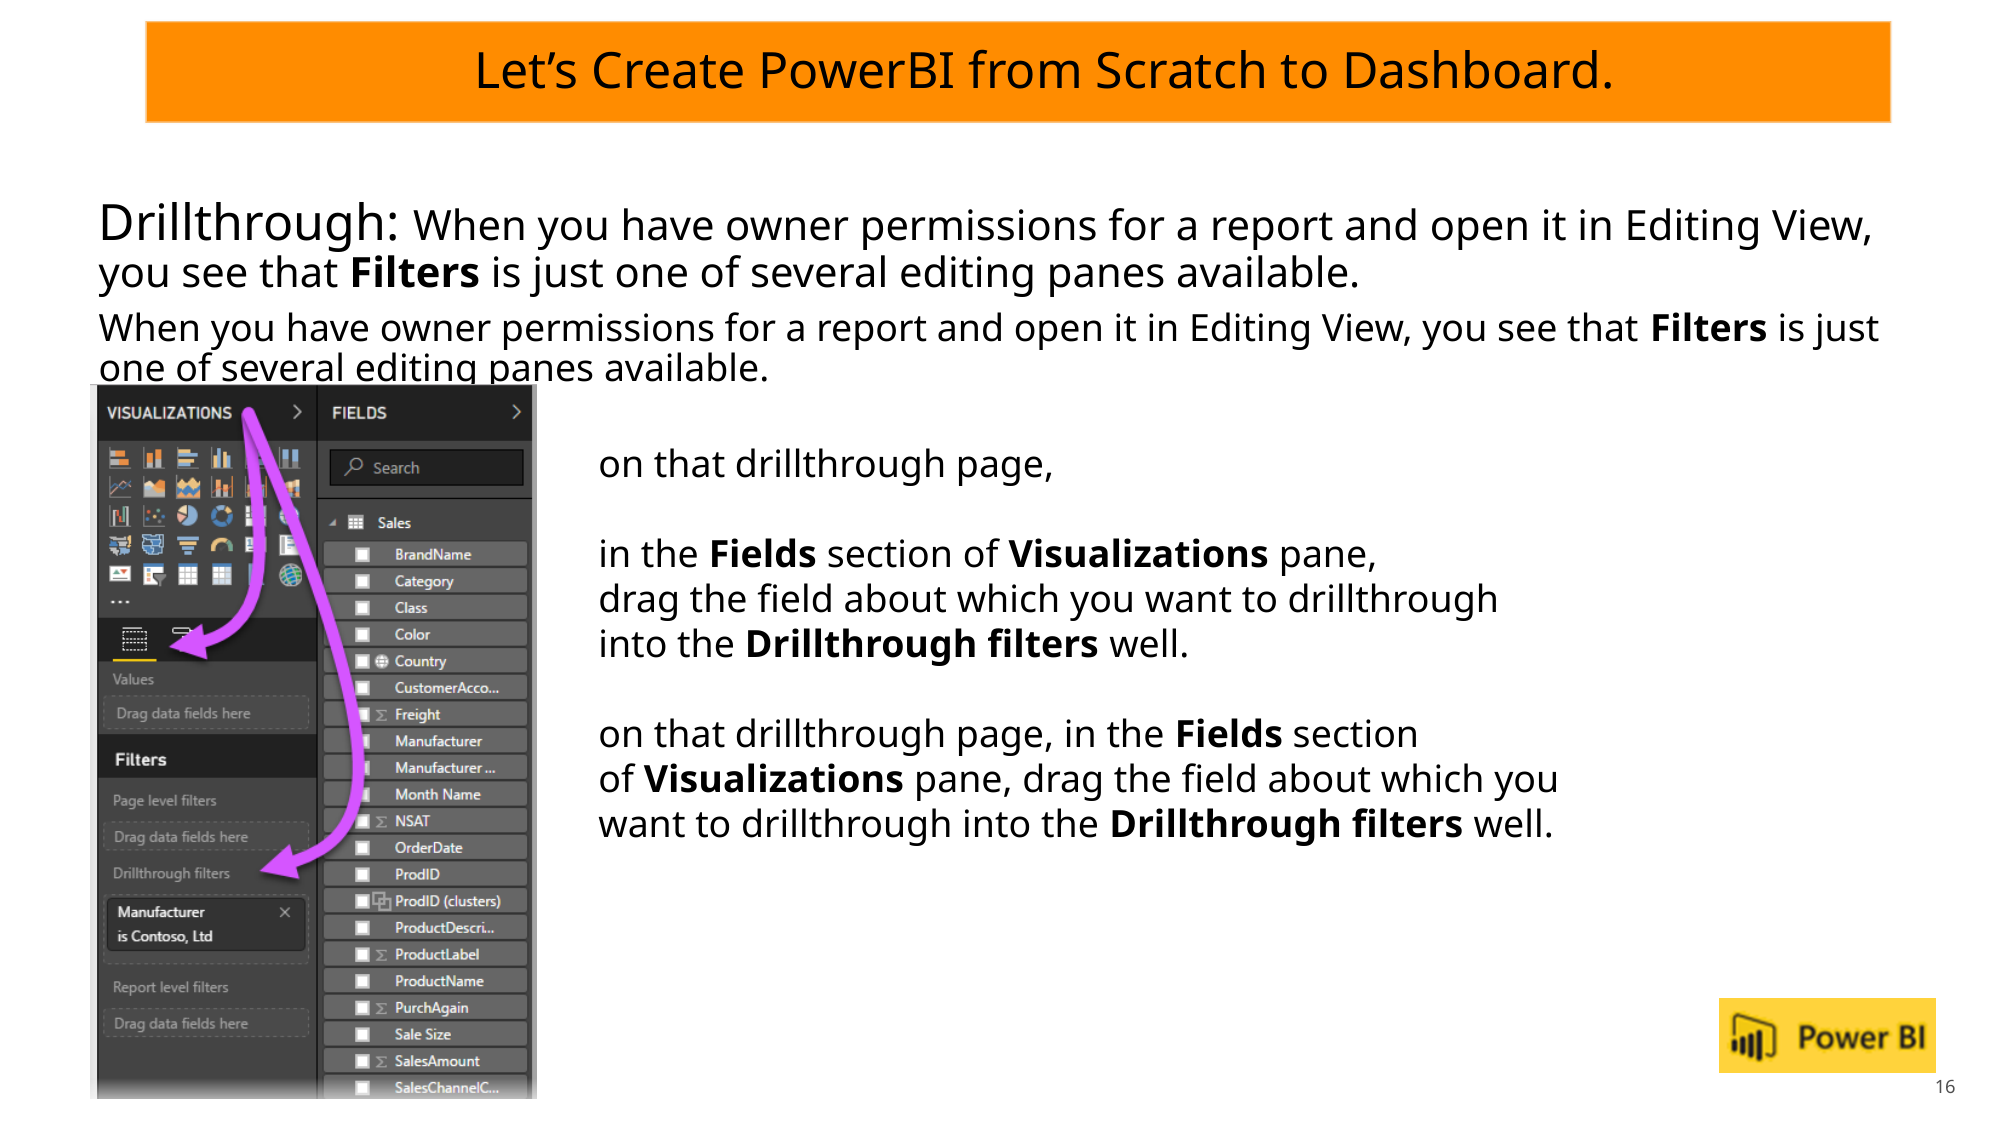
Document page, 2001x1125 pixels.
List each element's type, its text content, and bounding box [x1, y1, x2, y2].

text_box Drillthrough: When you have owner permissions for a report and open it in Editing View, you see that Filters is just one of several editing panes available. When you have owner permissions for a report and open it in Editing View, you see that Filters is just one of several editing panes available. [68, 173, 1936, 414]
slide_number 16 [1864, 1076, 1956, 1099]
text_box Let’s Create PowerBI from Scratch to Dashboard. [144, 20, 1893, 124]
text_box on that drillthrough page, in the Fields section of Visualizations pane, drag the field about which you want to drillthrough into the Drillthrough filters well. on that drillthrough page, in the Fields section of Visualizations pane, drag the field about which you want to drillthrough into the Drillthrough filters well. [583, 433, 1584, 853]
picture [89, 384, 537, 1099]
picture [1719, 998, 1936, 1073]
